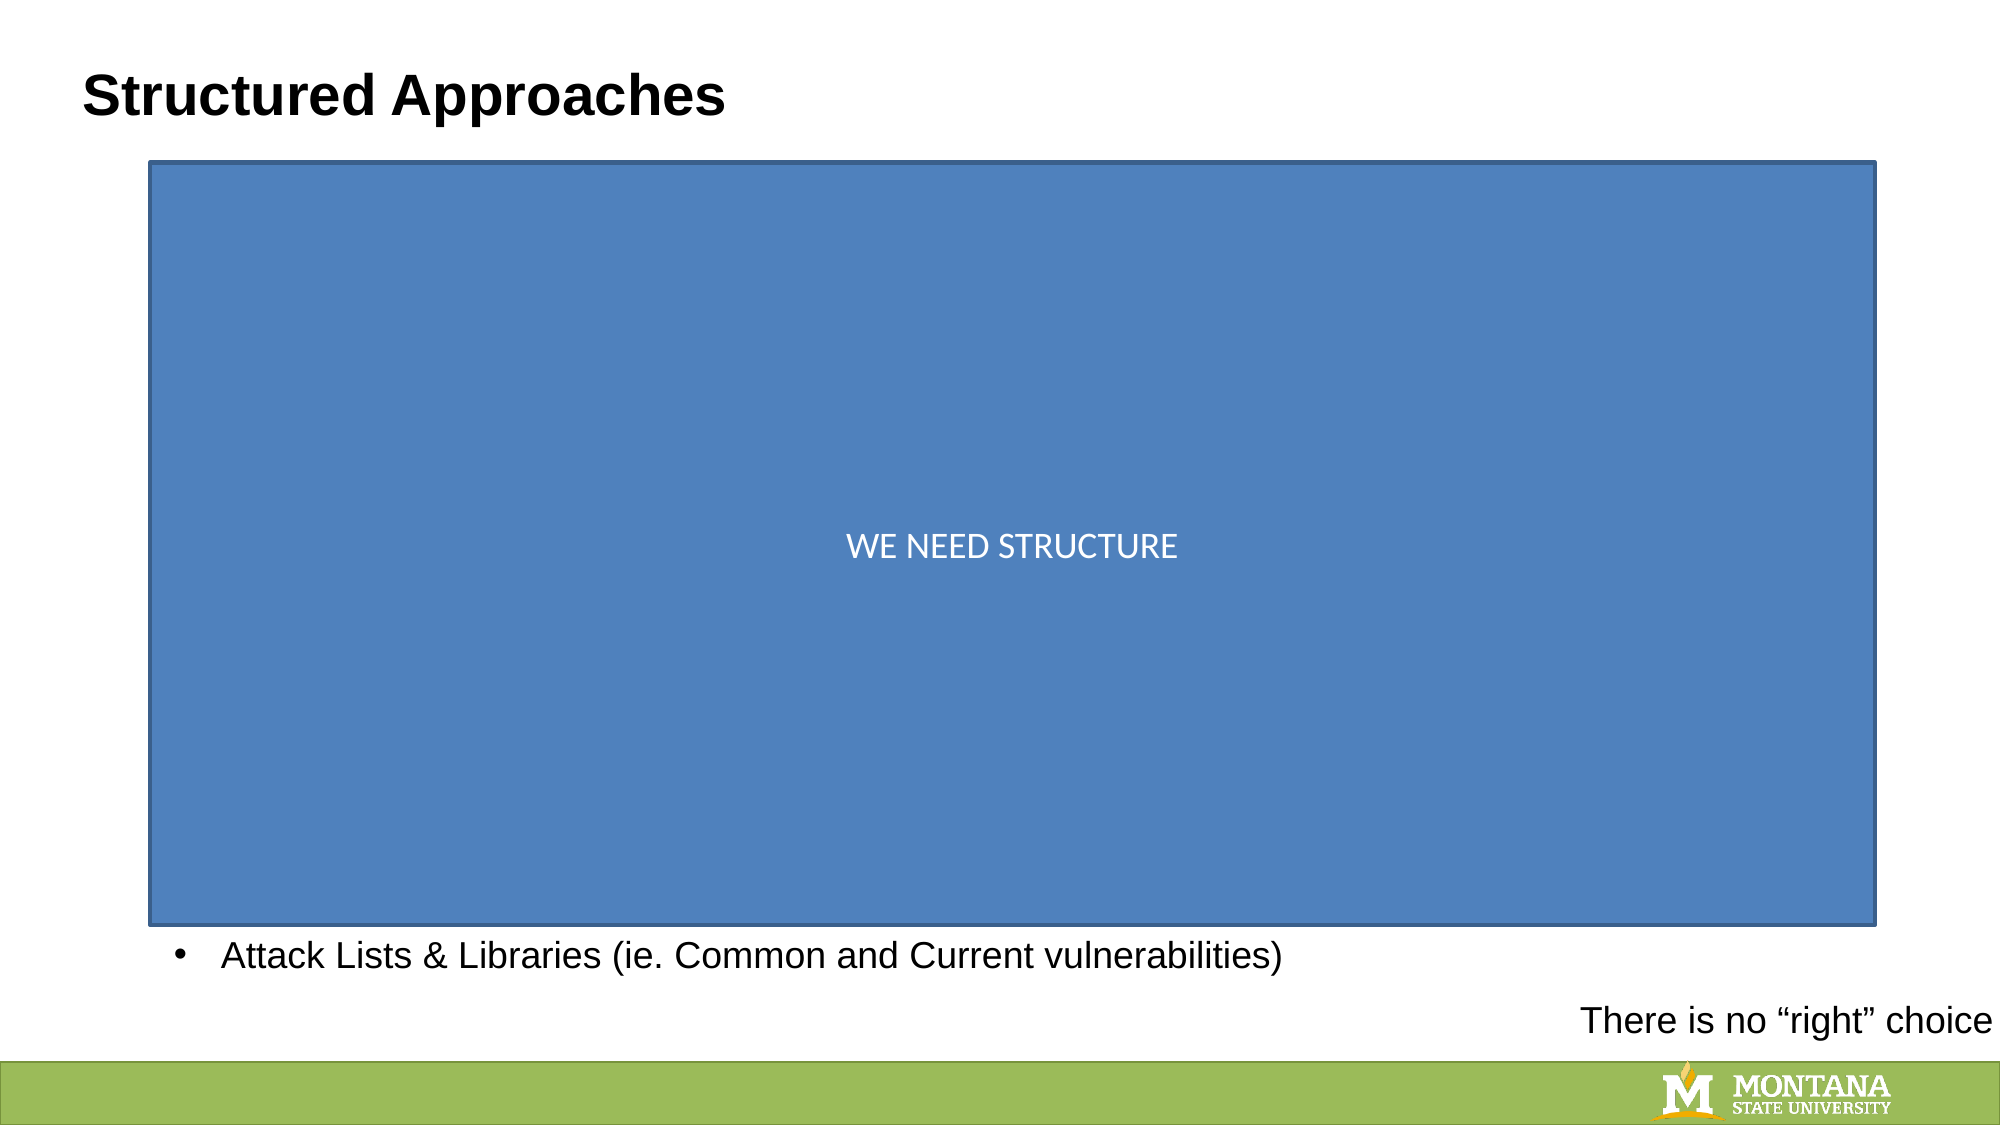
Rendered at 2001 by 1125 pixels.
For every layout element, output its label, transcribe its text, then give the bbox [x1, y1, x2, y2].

text_box Structured Approaches [67, 50, 743, 135]
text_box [1892, 1060, 2000, 1125]
text_box WE NEED STRUCTURE [148, 160, 1877, 927]
text_box Methodologies STRIDE Spoofing, Tampering, Repudiation, Info Disclosure, Denial of Service, Elevation of Privilege Attack Trees Attack Lists & Libraries (ie. Common and Current vulnerabilities) [159, 927, 1746, 983]
picture [1649, 1060, 1892, 1122]
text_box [0, 1060, 1647, 1125]
text_box There is no “right” choice [1565, 988, 2000, 1049]
